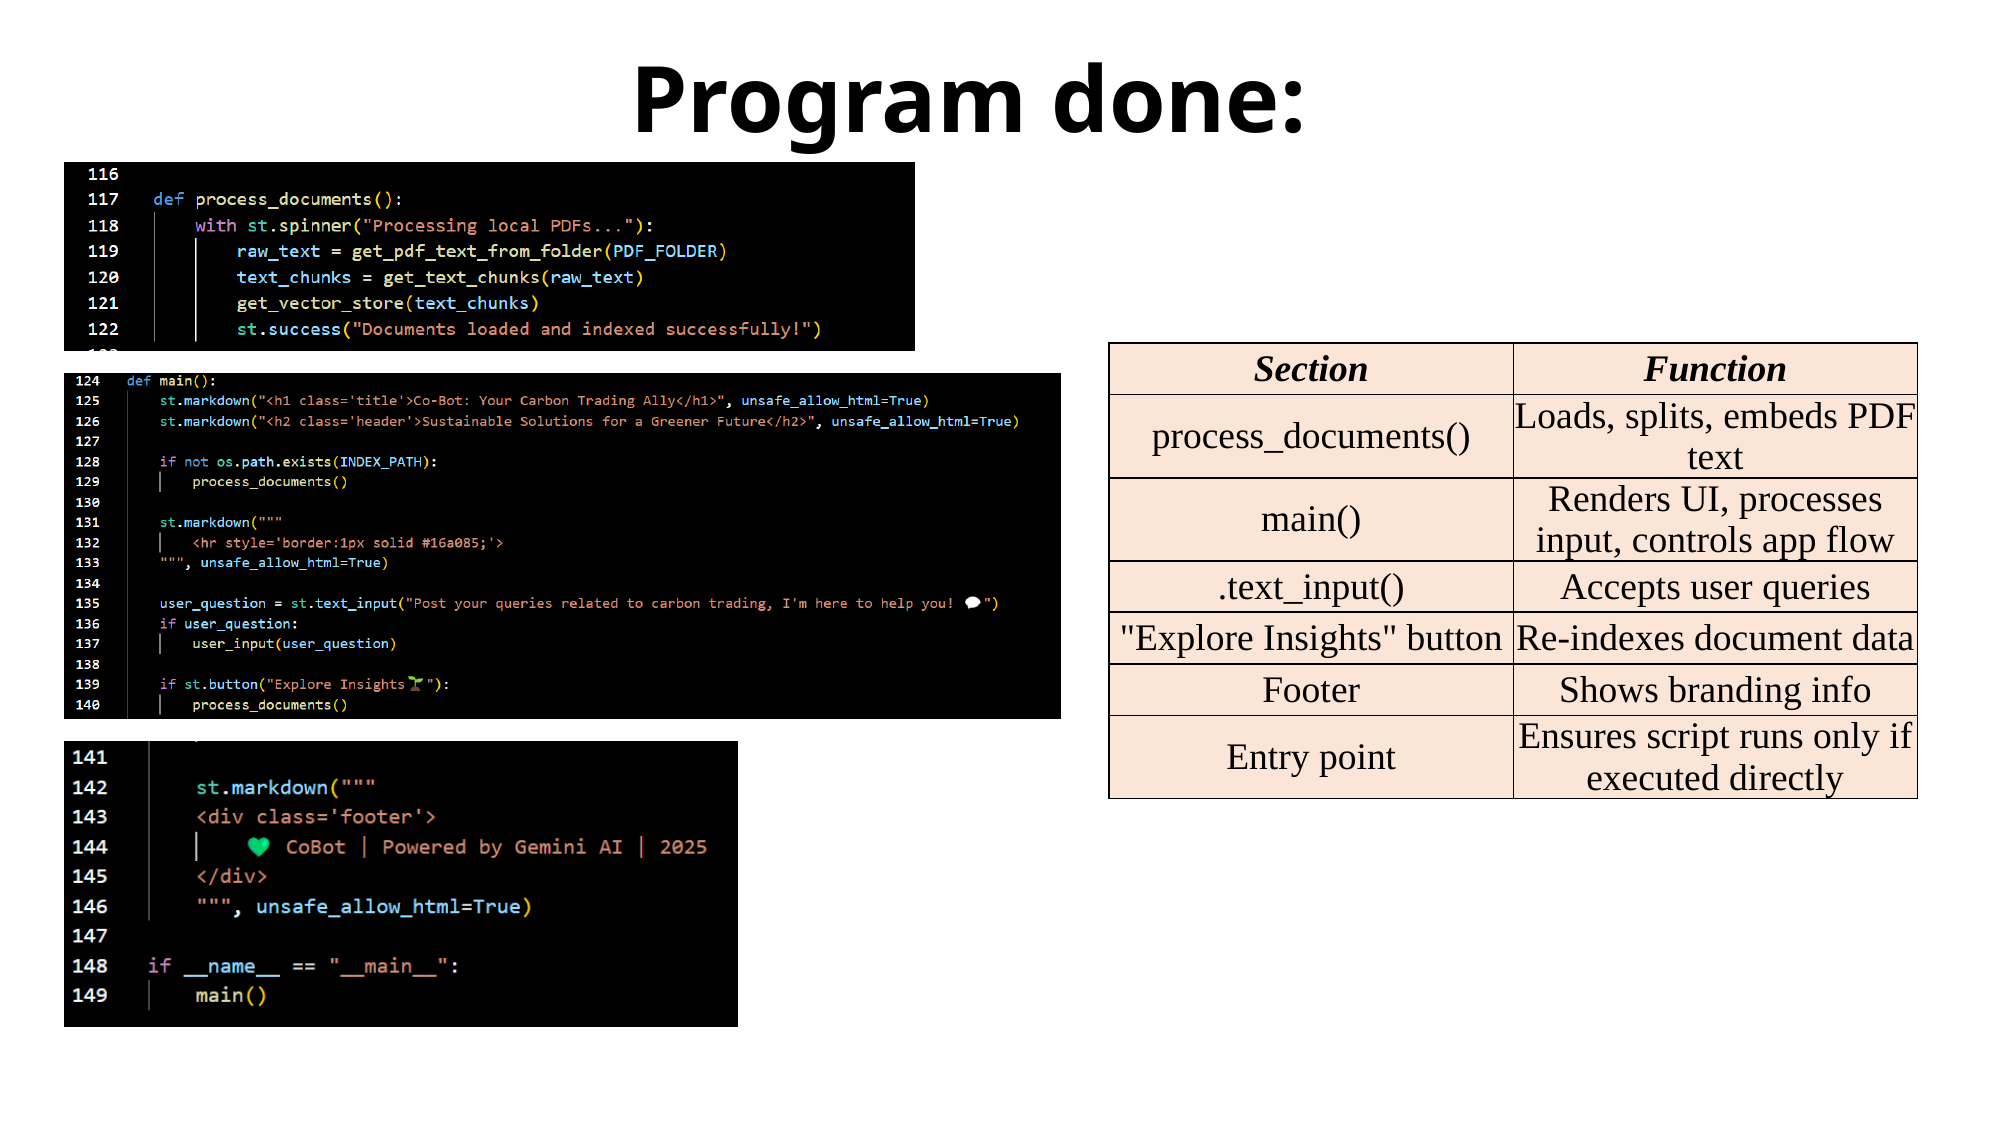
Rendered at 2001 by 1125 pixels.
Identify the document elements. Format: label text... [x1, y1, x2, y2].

table_cell Shows branding info [1514, 665, 1917, 715]
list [64, 162, 915, 351]
table_cell Renders UI, processes input, controls app flow [1514, 479, 1917, 560]
table_cell Accepts user queries [1514, 562, 1917, 611]
table_cell "Explore Insights" button [1110, 613, 1513, 663]
table_header Function [1514, 344, 1917, 394]
table_header Section [1110, 344, 1513, 394]
table_cell process_documents() [1110, 395, 1513, 477]
table_cell main() [1110, 479, 1513, 560]
table_cell Ensures script runs only if executed directly [1514, 716, 1917, 798]
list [64, 373, 1061, 719]
table_cell Re-indexes document data [1514, 613, 1917, 663]
title Program done: [401, 44, 2000, 163]
table_cell Footer [1110, 665, 1513, 715]
table_cell Loads, splits, embeds PDF text [1514, 395, 1917, 477]
picture [64, 741, 738, 1027]
table_cell Entry point [1110, 716, 1513, 798]
table_cell .text_input() [1110, 562, 1513, 611]
